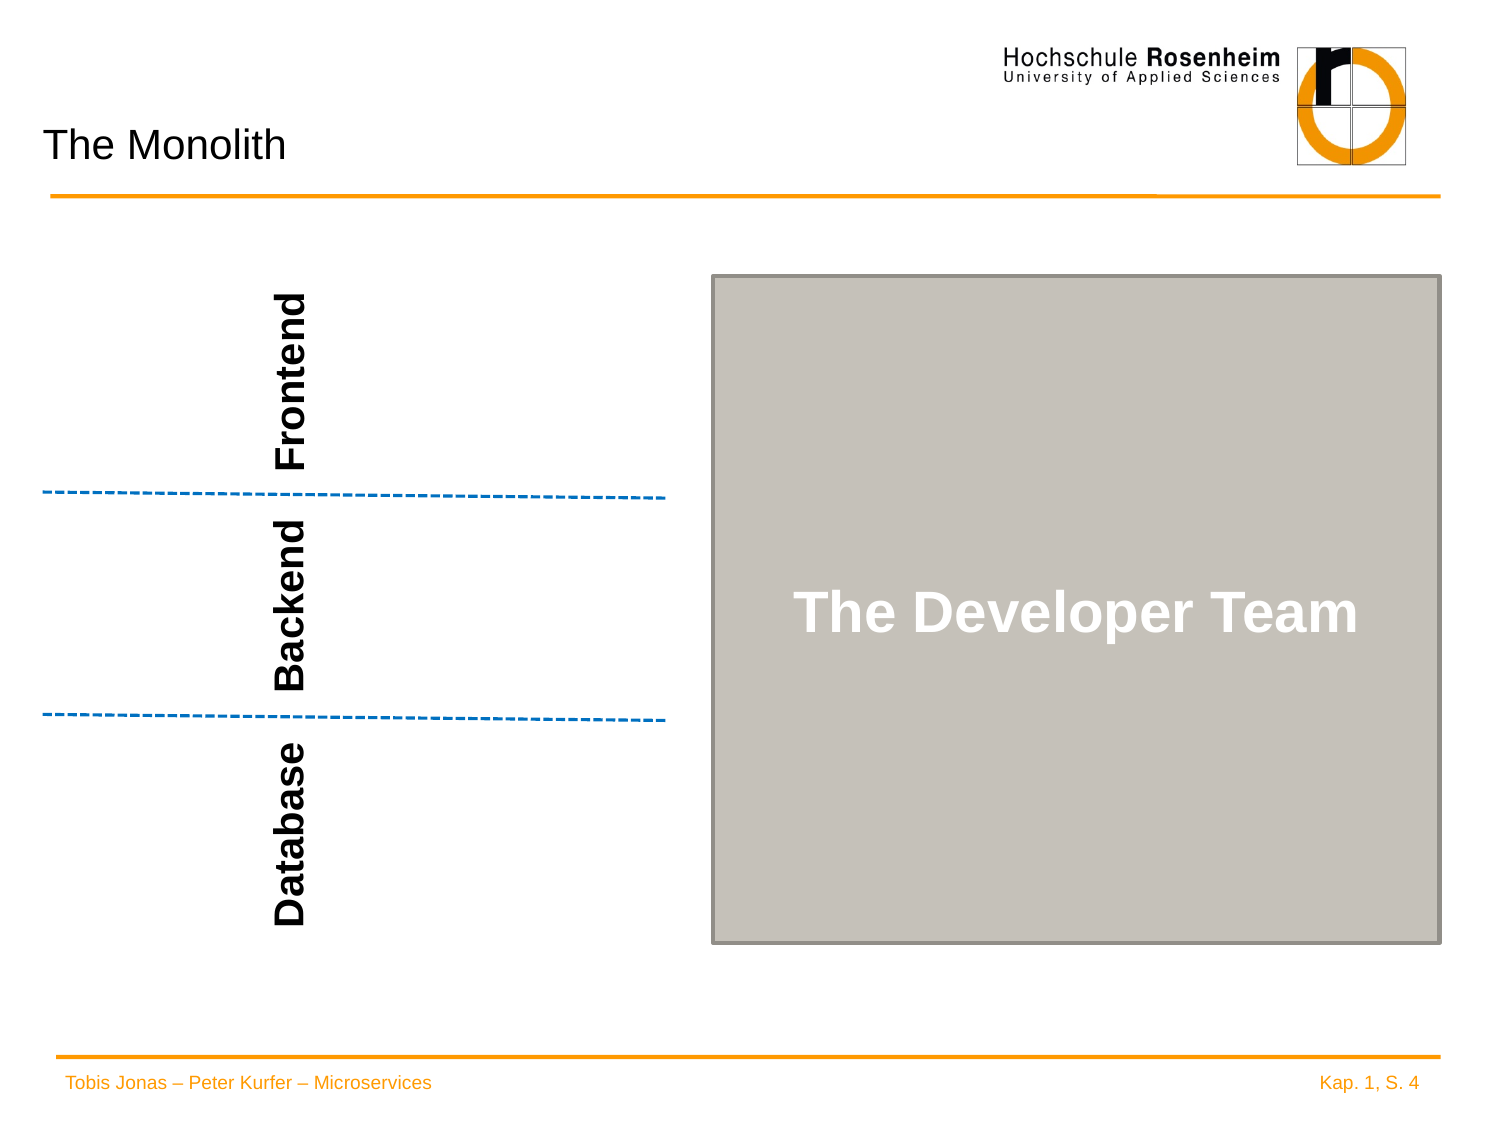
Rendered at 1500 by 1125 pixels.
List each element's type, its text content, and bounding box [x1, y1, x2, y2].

text_box The Developer Team [711, 274, 1442, 945]
text_box Backend [254, 507, 319, 709]
text_box Database [254, 729, 319, 943]
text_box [42, 491, 669, 499]
text_box Frontend [255, 275, 320, 488]
picture [1003, 45, 1407, 167]
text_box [42, 714, 669, 721]
title The Monolith [42, 41, 987, 168]
